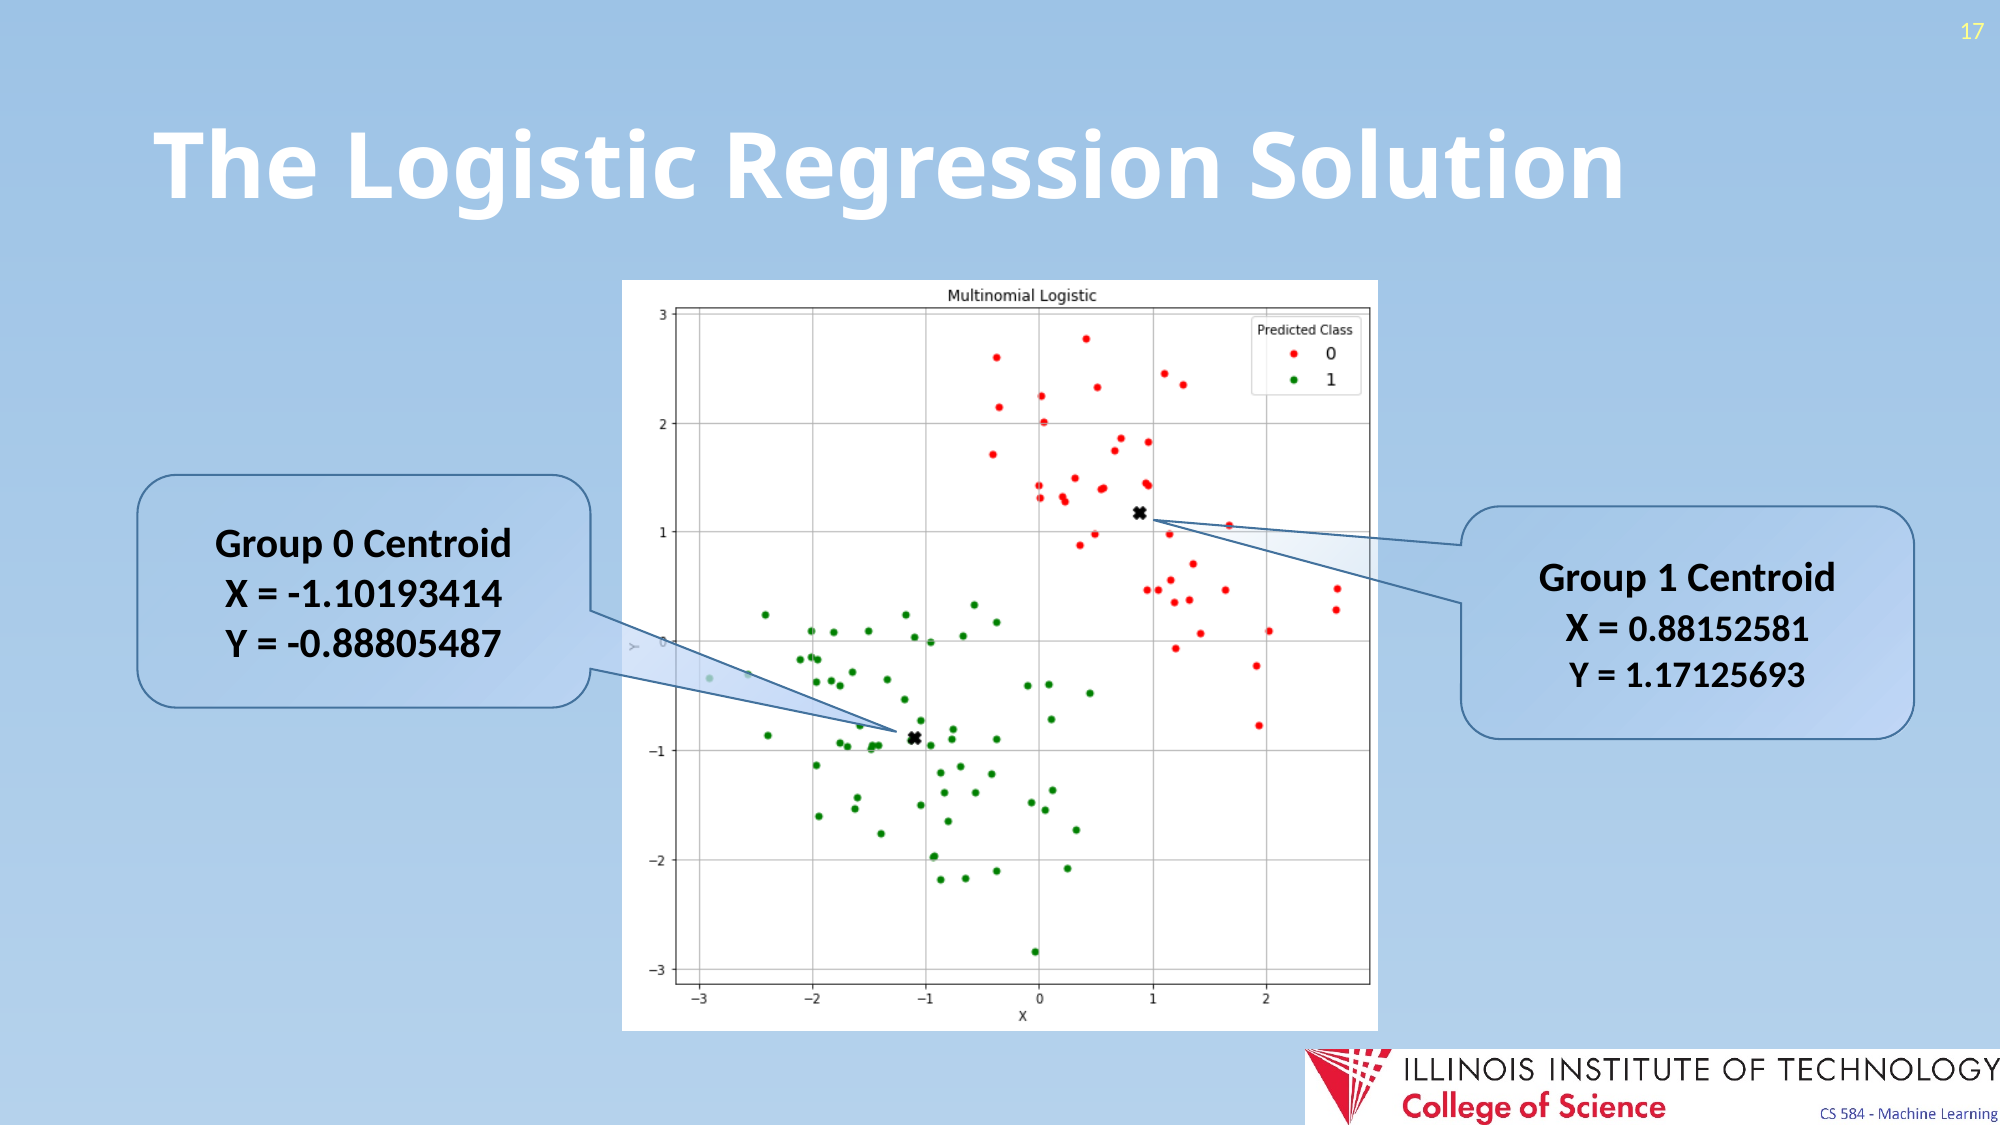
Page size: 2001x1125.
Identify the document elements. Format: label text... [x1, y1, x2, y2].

slide_number 17 [1550, 0, 2000, 60]
text_box Group 0 Centroid X = -1.10193414 Y = -0.88805487 [136, 473, 622, 709]
text_box Group 1 Centroid X = 0.88152581 Y = 1.17125693 [1378, 505, 1916, 741]
picture [1305, 1049, 2000, 1125]
title The Logistic Regression Solution [137, 59, 1863, 278]
picture [622, 280, 1378, 1031]
